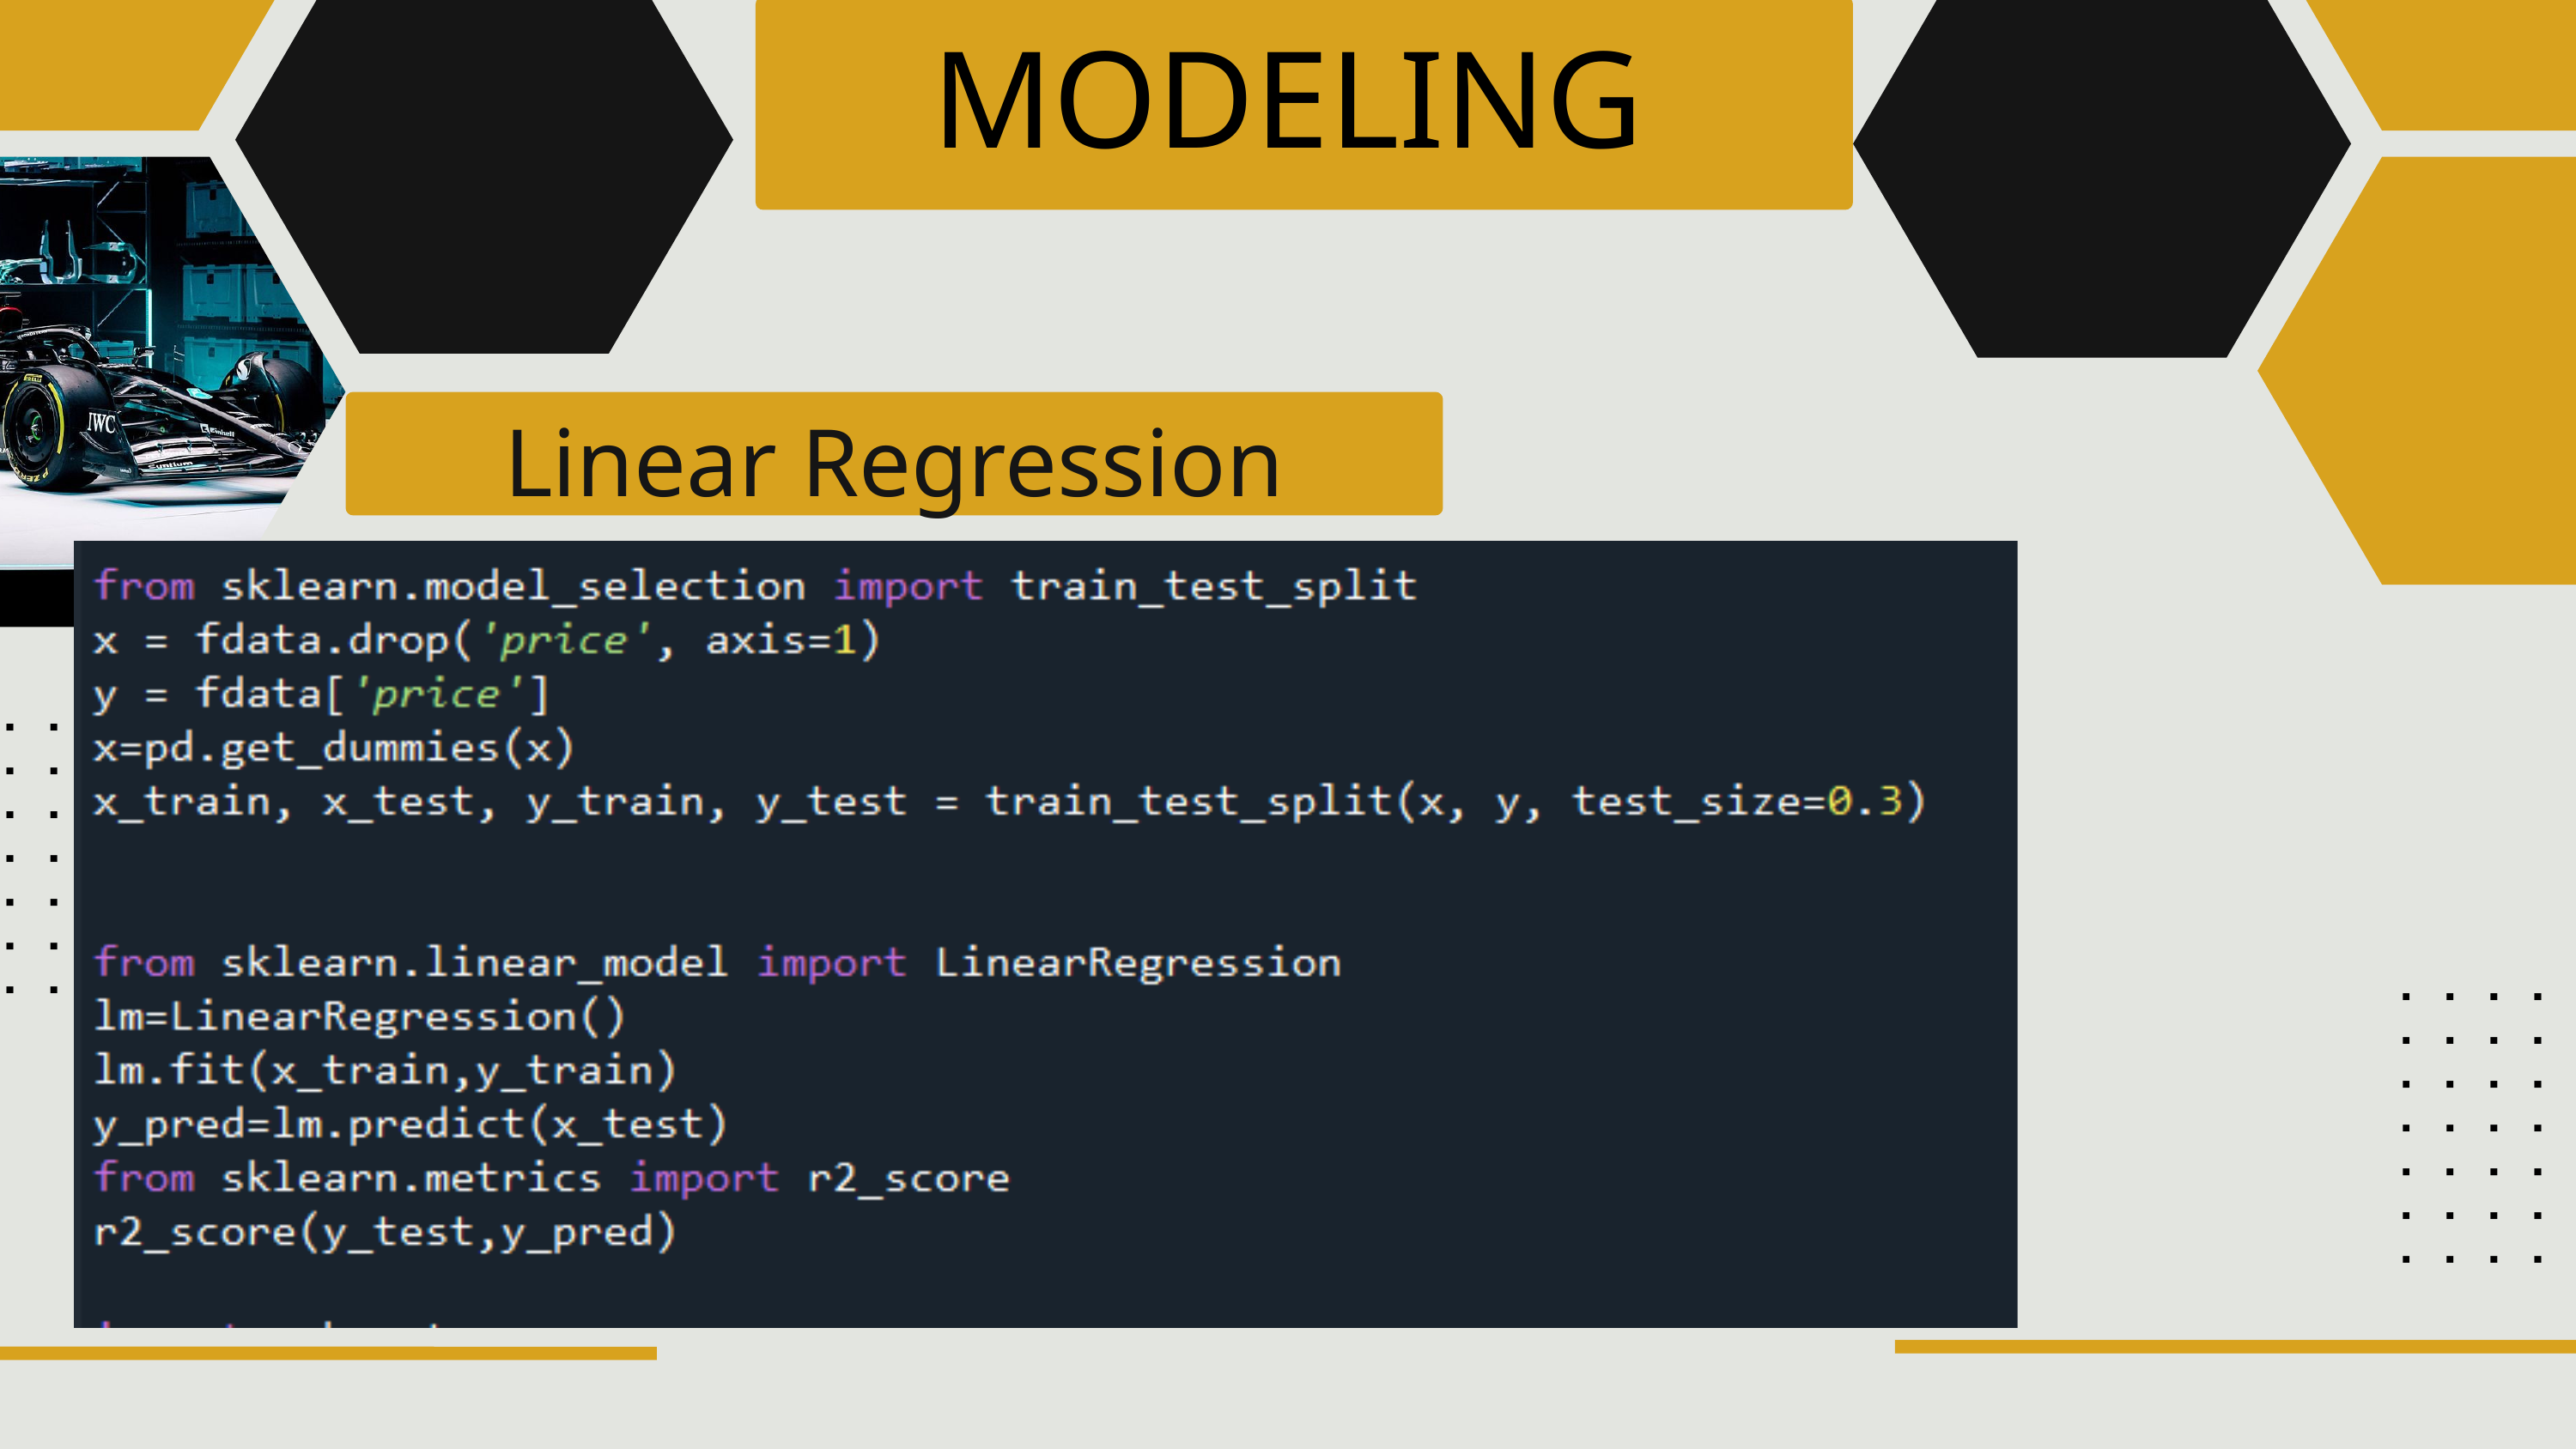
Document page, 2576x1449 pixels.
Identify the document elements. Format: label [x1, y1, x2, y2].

text_box [0, 724, 74, 994]
text_box [74, 541, 2018, 1328]
text_box [755, 0, 1848, 210]
text_box [0, 156, 346, 627]
text_box [2257, 121, 2576, 585]
text_box [1852, 0, 2252, 358]
text_box [2257, 0, 2576, 121]
text_box [0, 0, 230, 131]
text_box [234, 0, 734, 355]
text_box [2403, 993, 2576, 1263]
text_box [345, 364, 1443, 516]
